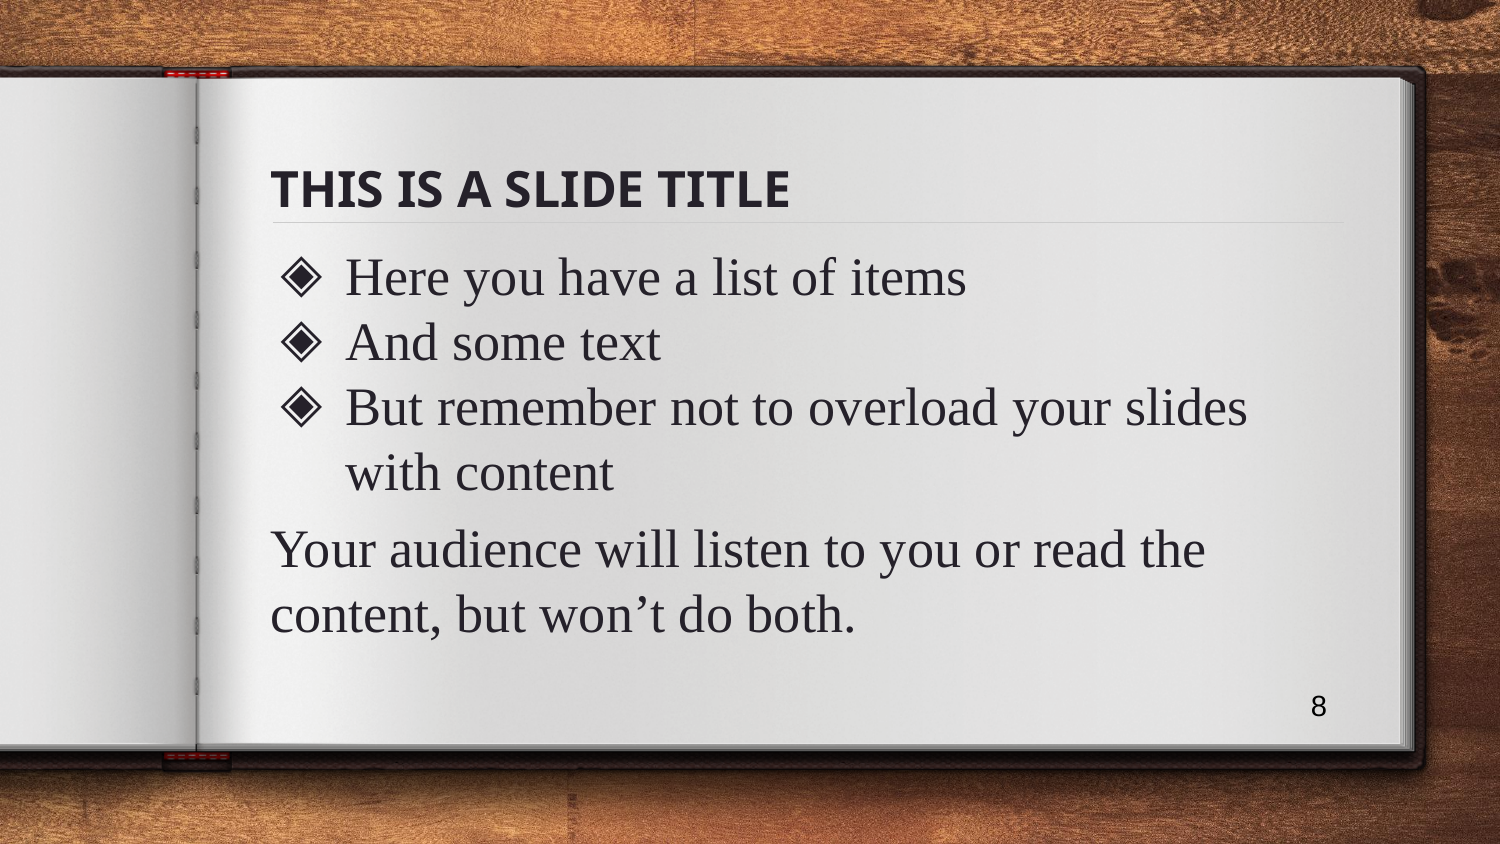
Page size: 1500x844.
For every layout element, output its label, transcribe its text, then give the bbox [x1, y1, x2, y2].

slide_number 8 [1295, 672, 1386, 737]
picture [0, 0, 1500, 844]
list Here you have a list of items And some text But remember not to overload your slides with content Your audience will listen to you or read the content, but won’t do both. [255, 226, 1341, 726]
title THIS IS A SLIDE TITLE [255, 117, 1341, 226]
